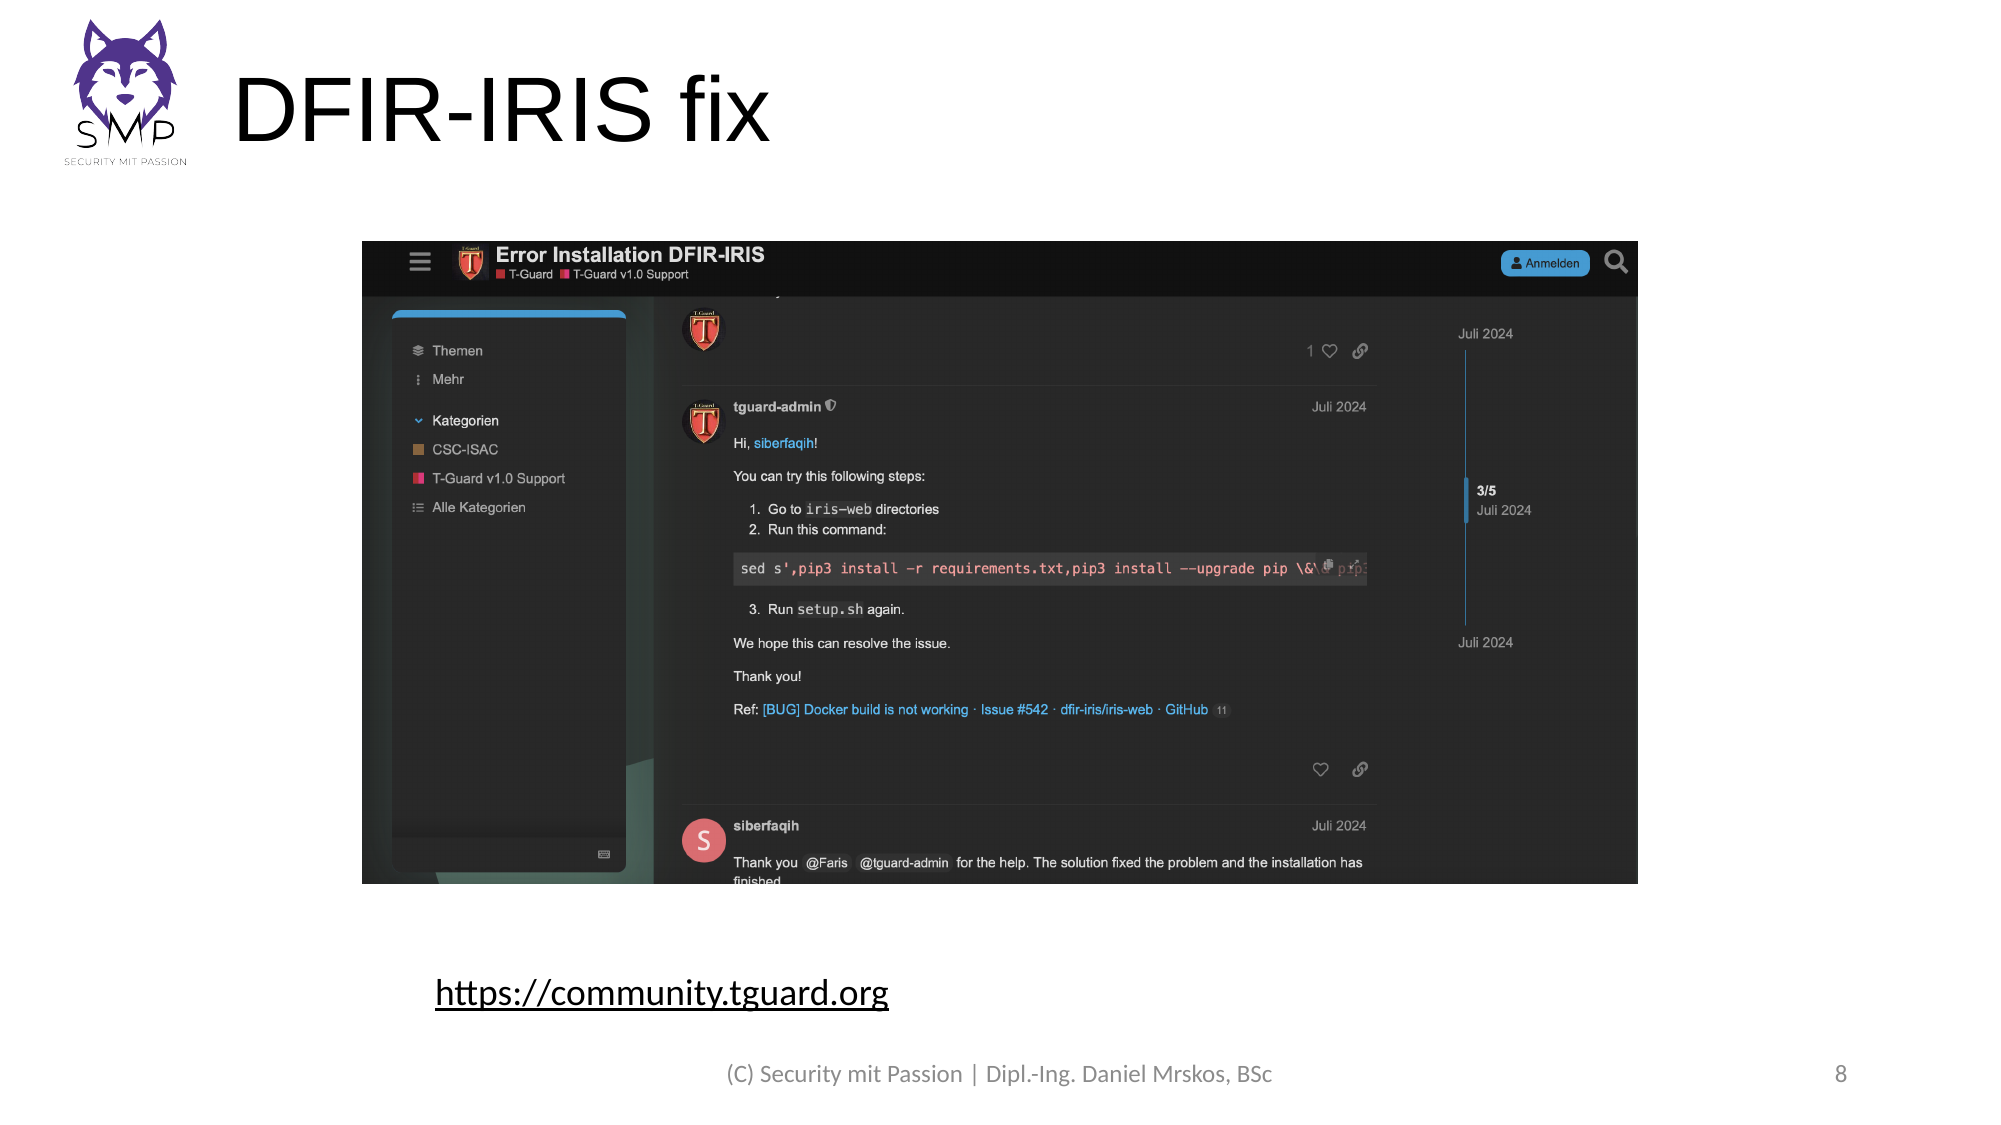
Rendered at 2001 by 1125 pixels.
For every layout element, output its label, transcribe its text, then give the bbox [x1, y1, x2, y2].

picture [362, 241, 1638, 884]
text_box https://community.tguard.org [420, 960, 913, 1021]
title DFIR-IRIS fix [217, 3, 1943, 221]
picture [32, 0, 218, 185]
slide_number 8 [1412, 1042, 1863, 1103]
footer (C) Security mit Passion | Dipl.-Ing. Daniel Mrskos, BSc [662, 1042, 1338, 1103]
